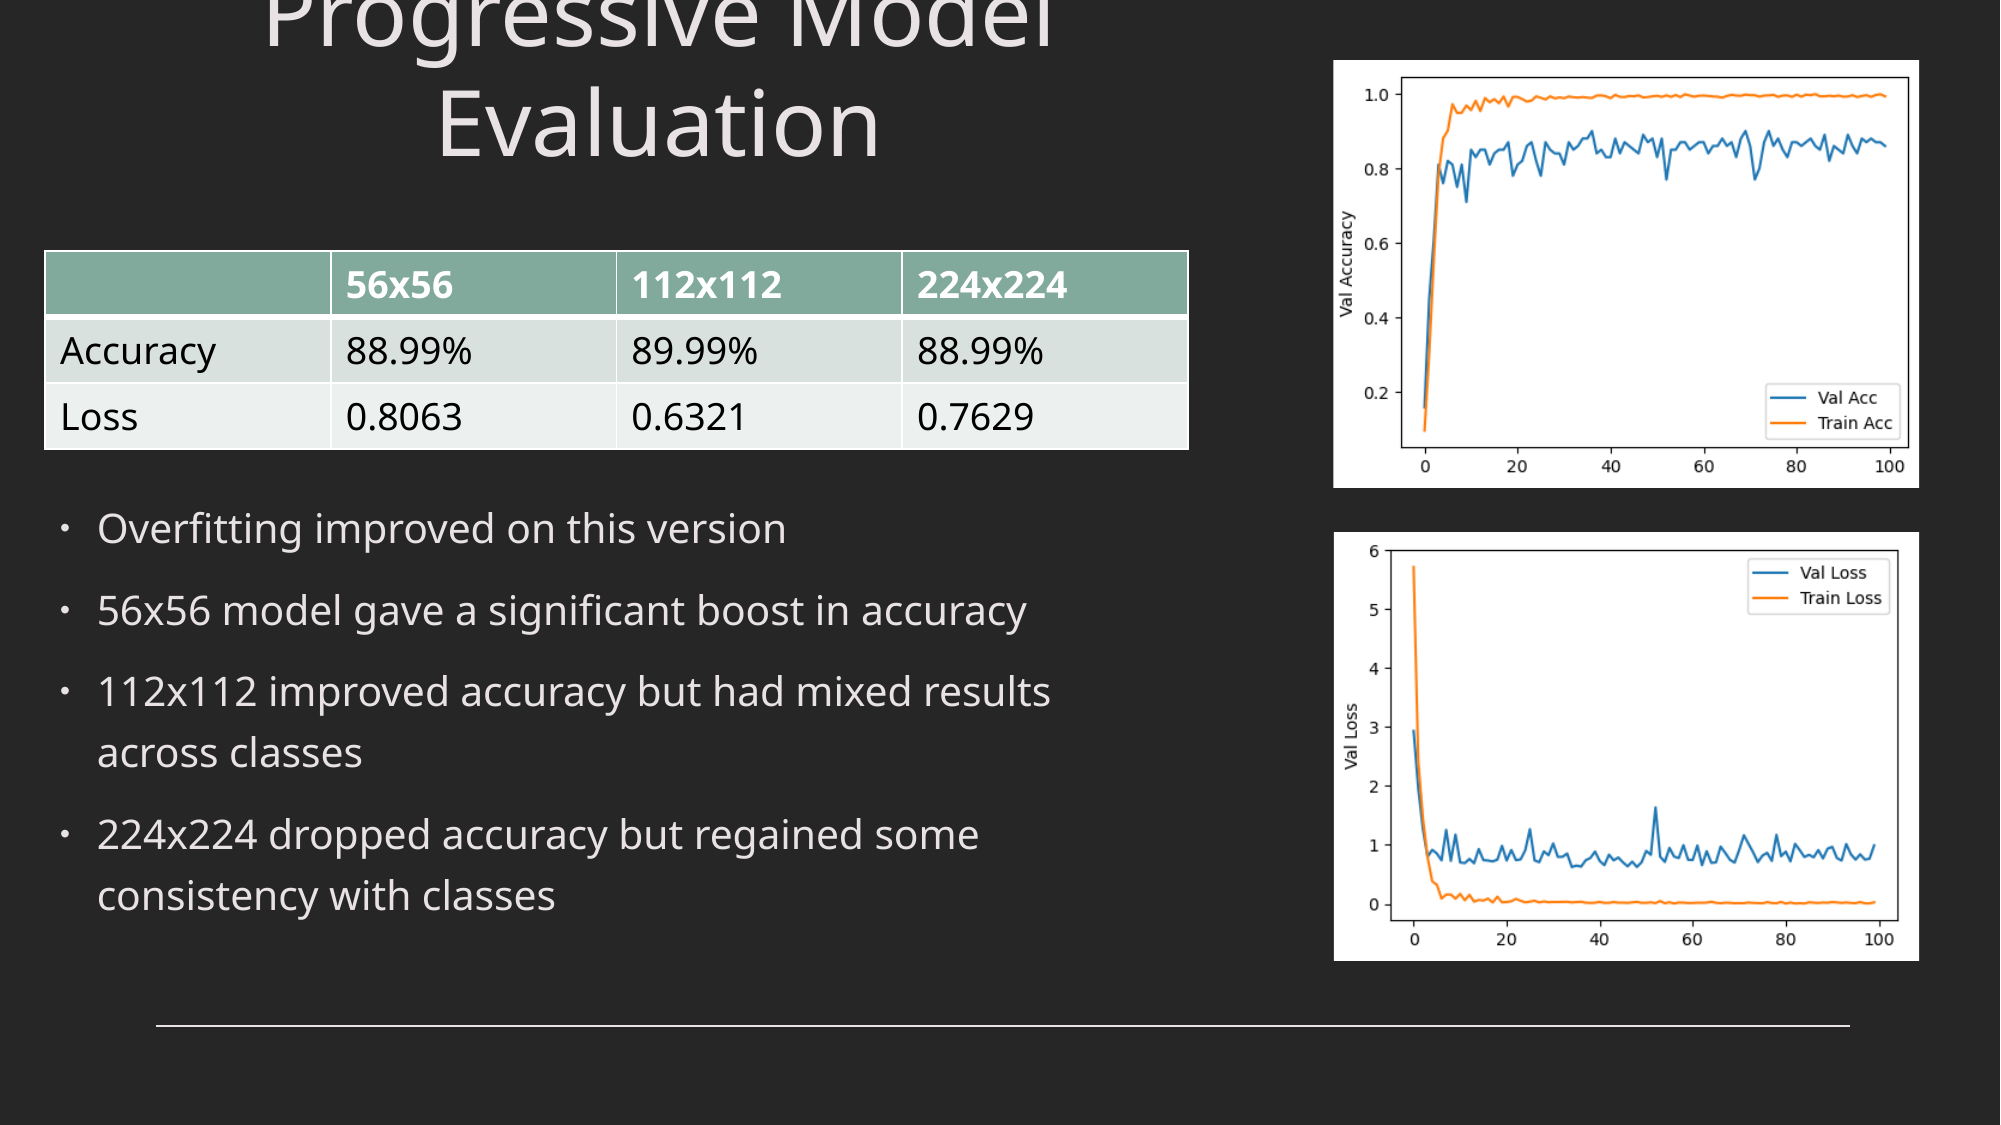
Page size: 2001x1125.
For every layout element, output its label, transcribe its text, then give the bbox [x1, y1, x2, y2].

table_header [46, 252, 330, 314]
table_cell 88.99% [903, 320, 1187, 382]
table_cell 88.99% [332, 320, 616, 382]
table_cell Accuracy [46, 320, 330, 382]
table_cell 0.8063 [332, 384, 616, 448]
table_header 112x112 [617, 252, 901, 314]
table_cell 0.7629 [903, 384, 1187, 448]
title Progressive Model Evaluation [45, 41, 1273, 183]
picture [1333, 59, 1920, 488]
text_box Overfitting improved on this version 56x56 model gave a significant boost in accuracy 112x112 improved accuracy but had mixed results across classes 224x224 dropped accuracy but regained some consistency with classes [45, 487, 1188, 932]
table_cell 89.99% [617, 320, 901, 382]
table_header 224x224 [903, 252, 1187, 314]
table_cell 0.6321 [617, 384, 901, 448]
table_header 56x56 [332, 252, 616, 314]
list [1333, 532, 1920, 961]
table_cell Loss [46, 384, 330, 448]
